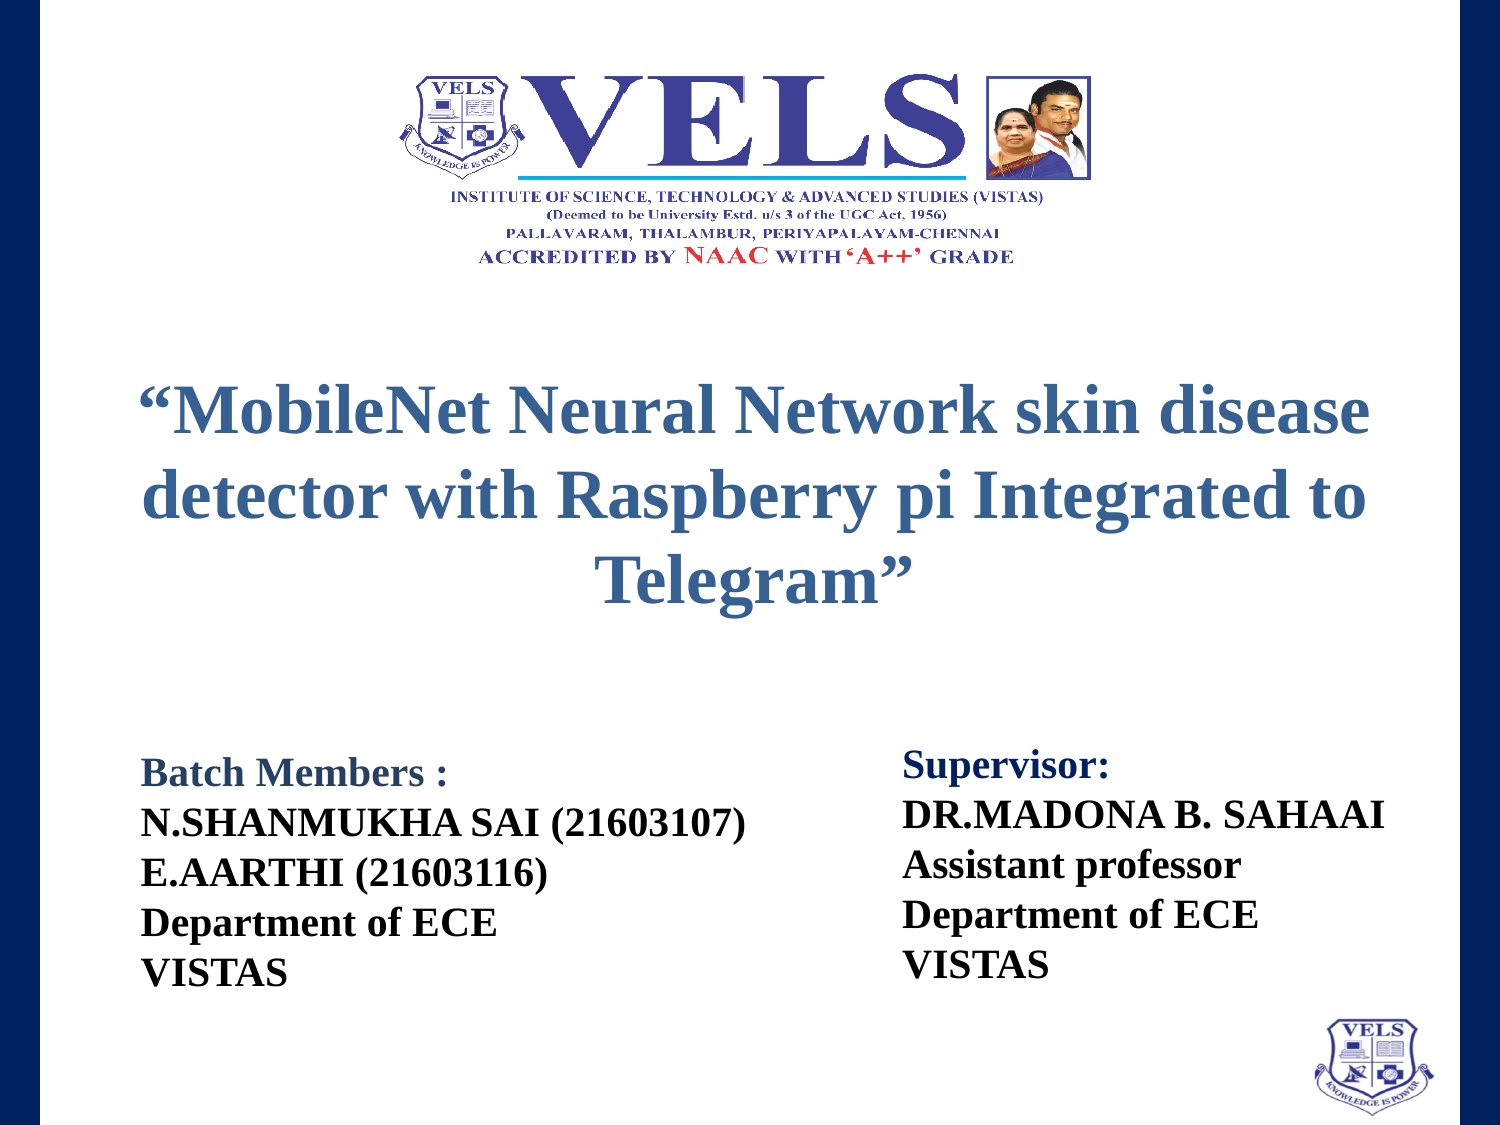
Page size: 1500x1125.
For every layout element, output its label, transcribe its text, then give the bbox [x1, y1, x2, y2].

picture [399, 74, 1091, 265]
text_box Batch Members : N.SHANMUKHA SAI (21603107) E.AARTHI (21603116) Department of ECE VISTAS [125, 737, 773, 1003]
text_box “MobileNet Neural Network skin disease detector with Raspberry pi Integrated to Telegram” [116, 355, 1394, 647]
picture [1299, 1004, 1450, 1125]
text_box Supervisor: DR.MADONA B. SAHAAI Assistant professor Department of ECE VISTAS [887, 729, 1500, 994]
